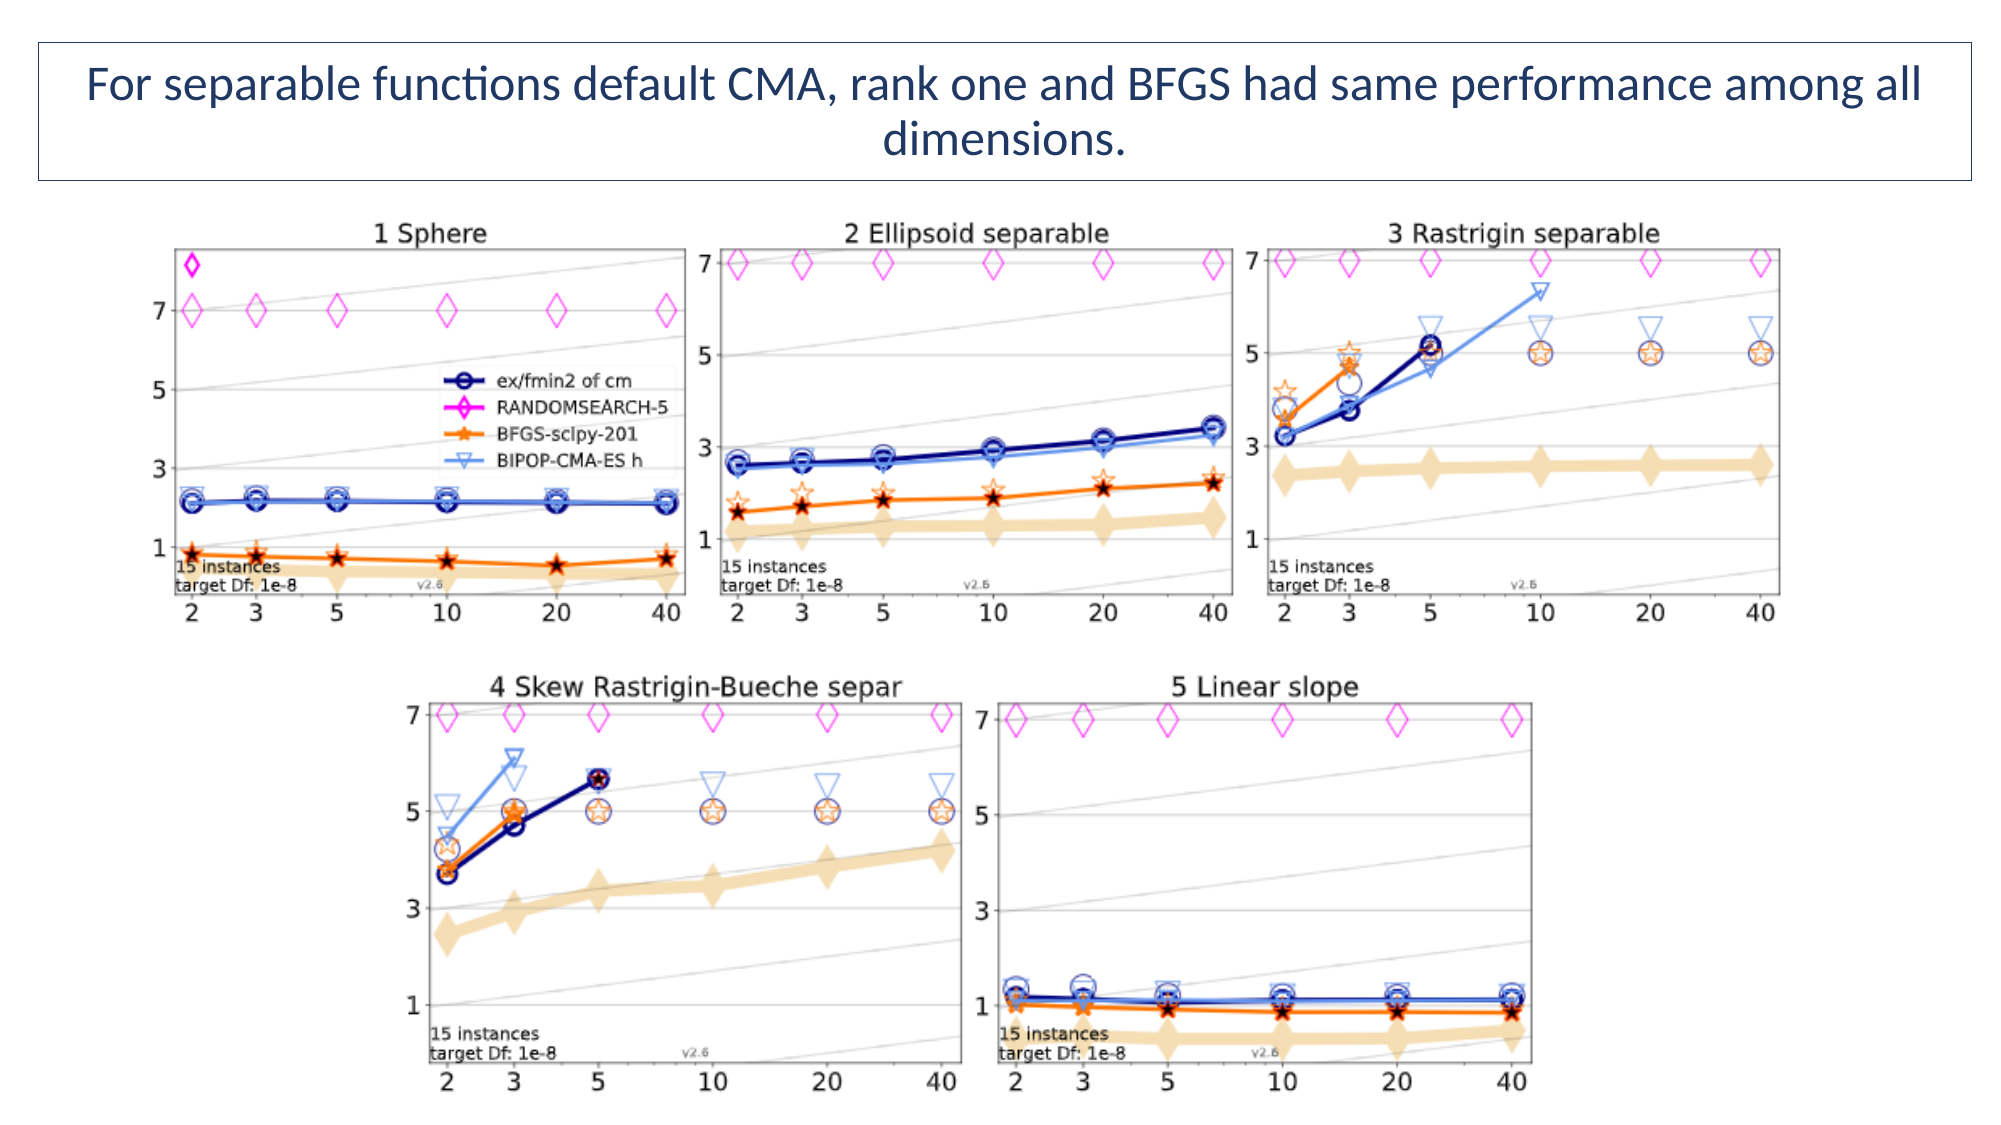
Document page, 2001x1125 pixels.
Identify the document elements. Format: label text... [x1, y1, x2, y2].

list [152, 200, 1792, 634]
picture [396, 652, 1548, 1104]
title For separable functions default CMA, rank one and BFGS had same performance among all dimensions. [38, 42, 1972, 181]
